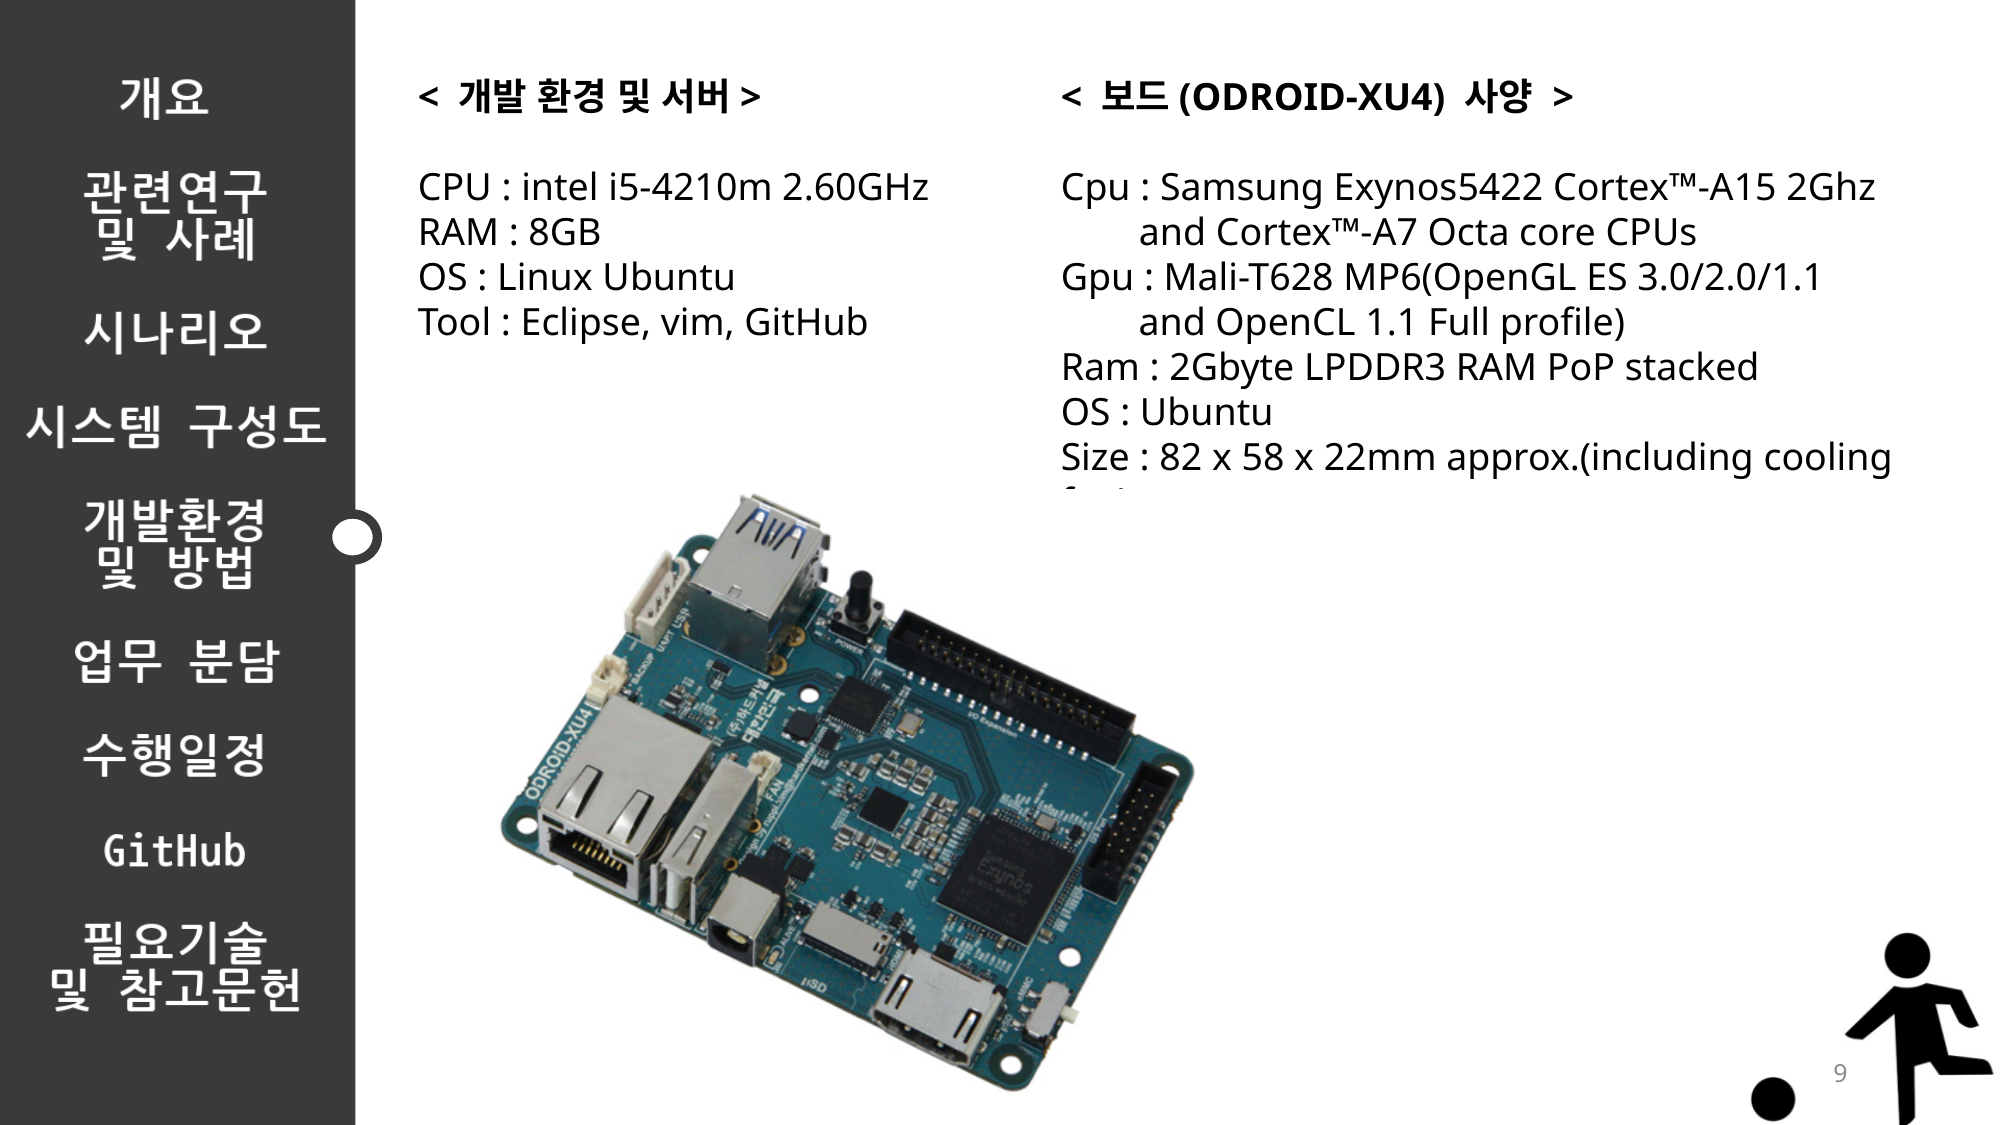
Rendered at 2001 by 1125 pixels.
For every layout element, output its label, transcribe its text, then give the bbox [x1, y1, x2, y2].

picture [0, 0, 2001, 1125]
text_box < 보드(ODROID-XU4) 사양 > Cpu : Samsung Exynos5422 Cortex™-A15 2Ghz and Cortex™-A7 Octa core CPUs Gpu : Mali-T628 MP6(OpenGL ES 3.0/2.0/1.1 and OpenCL 1.1 Full profile) Ram : 2Gbyte LPDDR3 RAM PoP stacked OS : Ubuntu Size : 82 x 58 x 22mm approx.(including cooling fan) [1046, 65, 1977, 531]
slide_number 9 [1412, 1042, 1863, 1103]
text_box [326, 512, 379, 562]
text_box < 개발 환경 및 서버> CPU : intel i5-4210m 2.60GHz RAM : 8GB OS : Linux Ubuntu Tool : Eclipse, vim, GitHub [403, 65, 954, 351]
